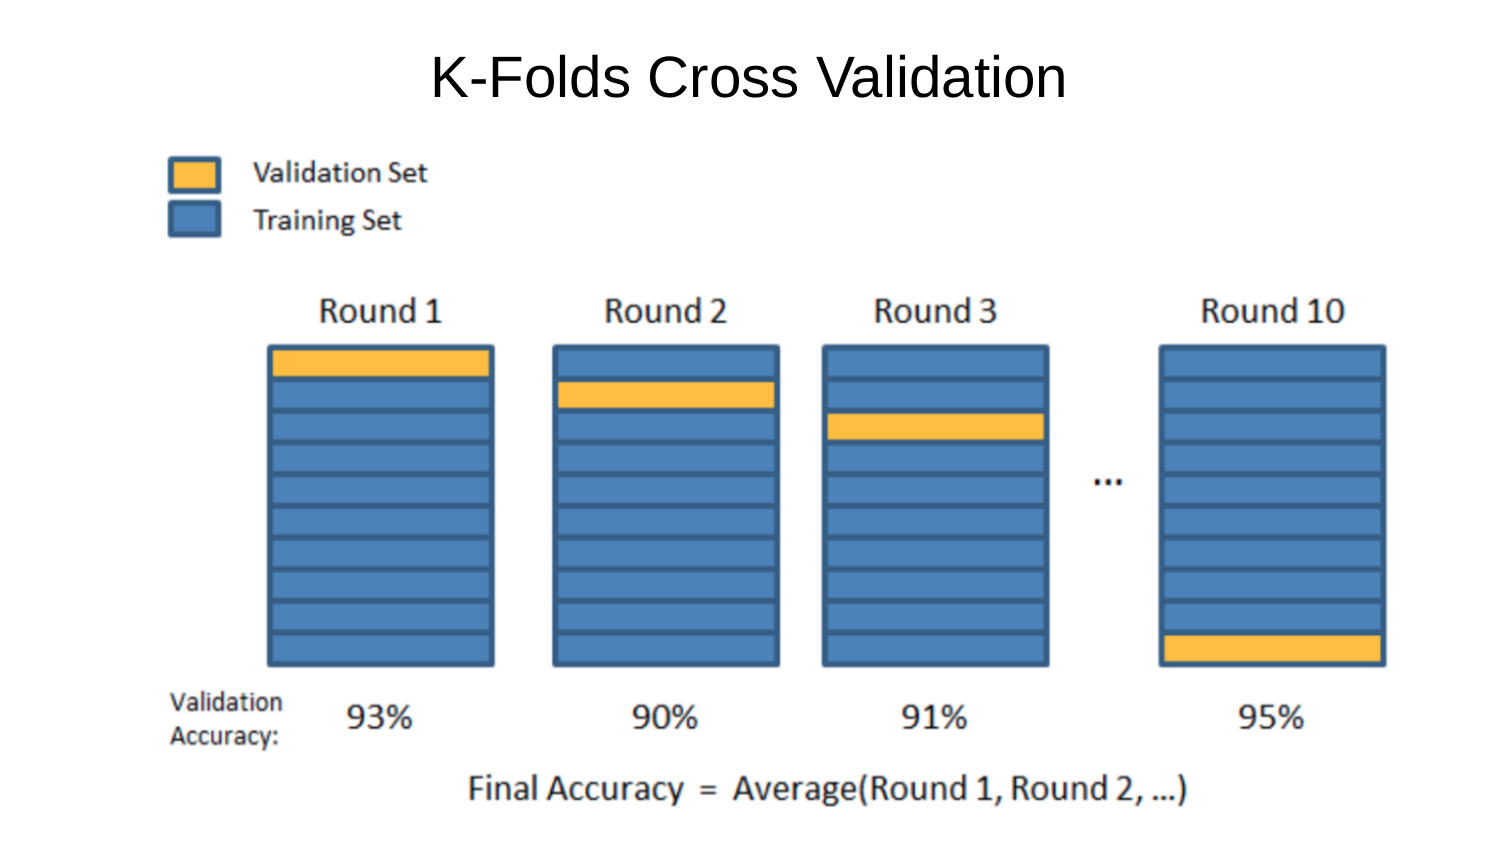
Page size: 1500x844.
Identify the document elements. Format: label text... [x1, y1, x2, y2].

picture [0, 129, 1500, 844]
text_box K-Folds Cross Validation [51, 24, 1449, 119]
